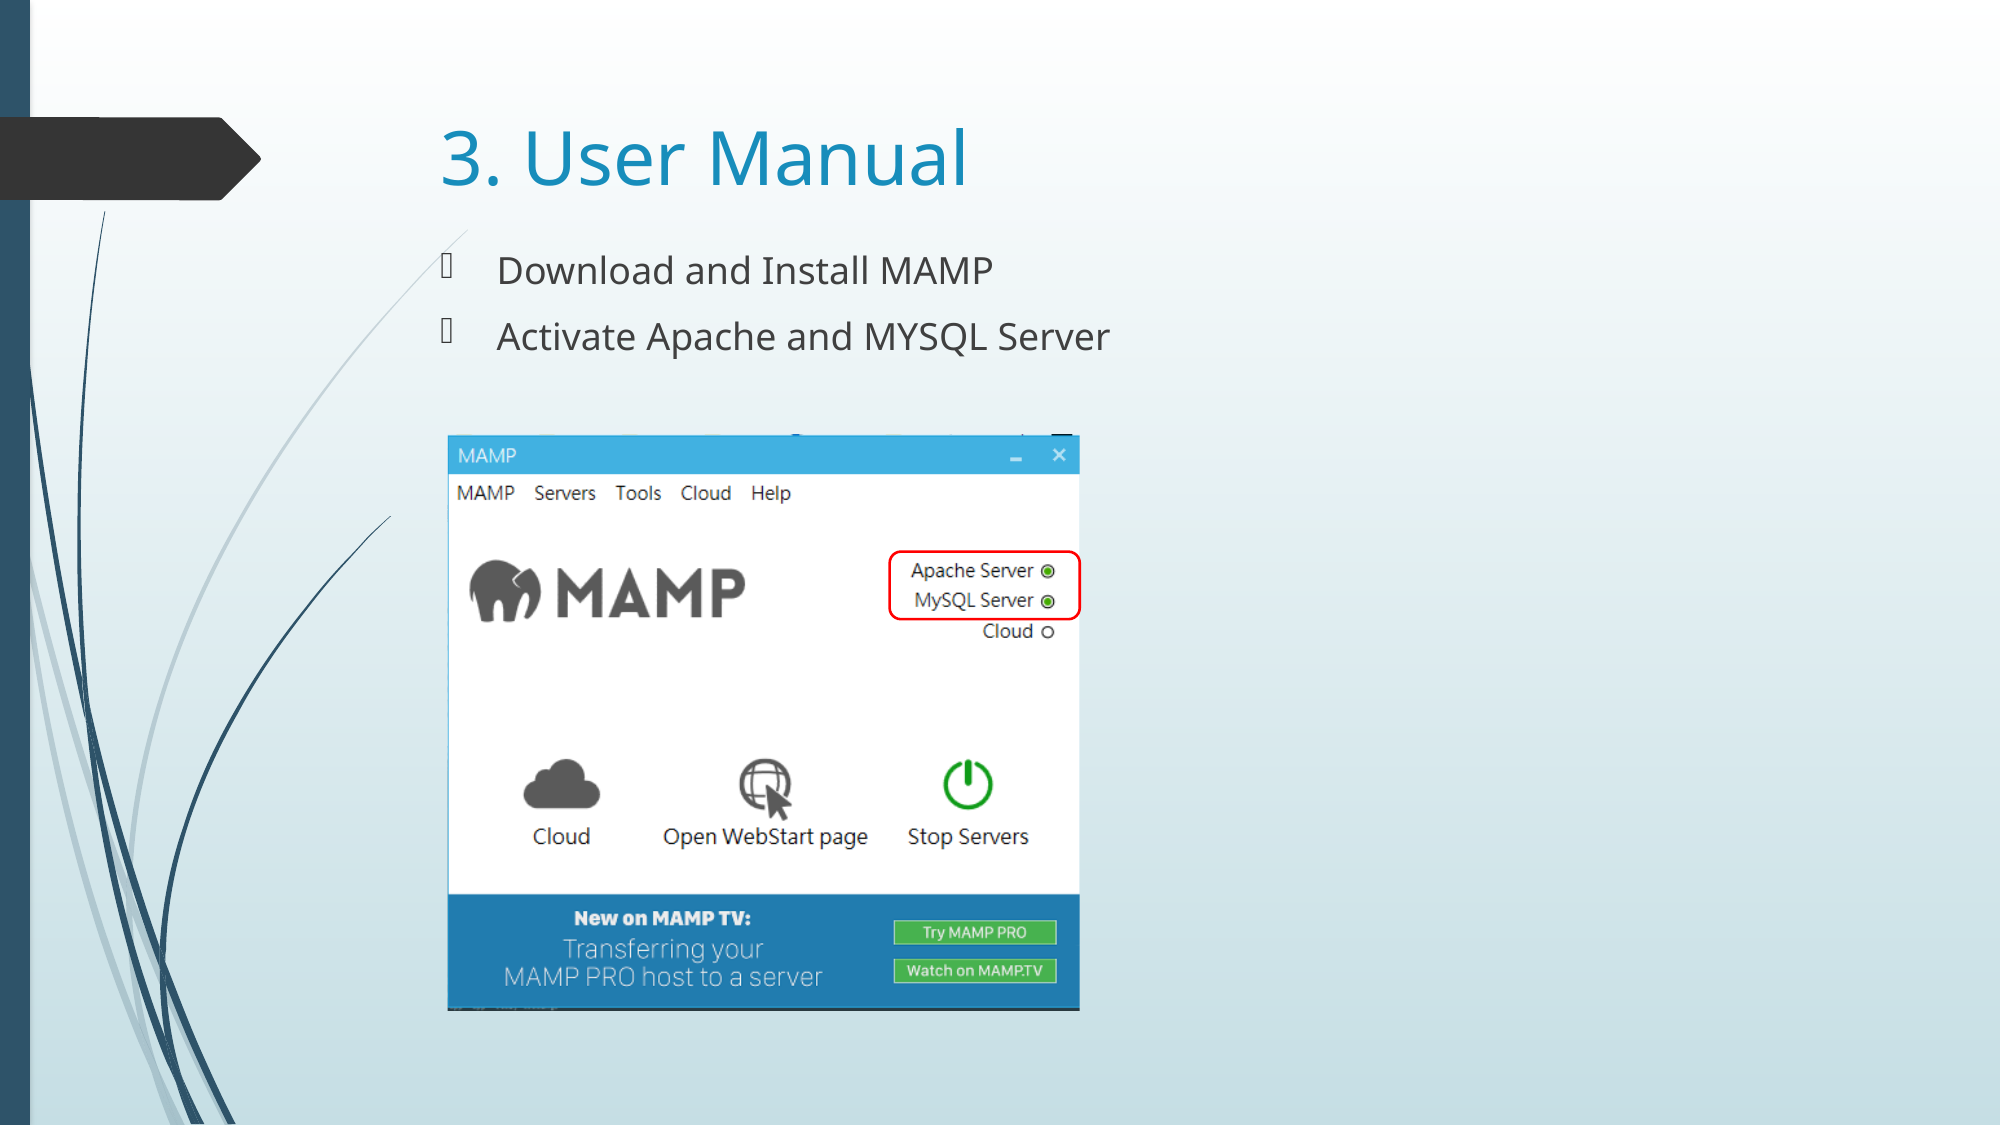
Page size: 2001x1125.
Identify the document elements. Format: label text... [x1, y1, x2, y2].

title 3. User Manual [425, 102, 1888, 218]
picture [447, 434, 1080, 1011]
list Download and Install MAMP Activate Apache and MYSQL Server [425, 239, 1196, 413]
